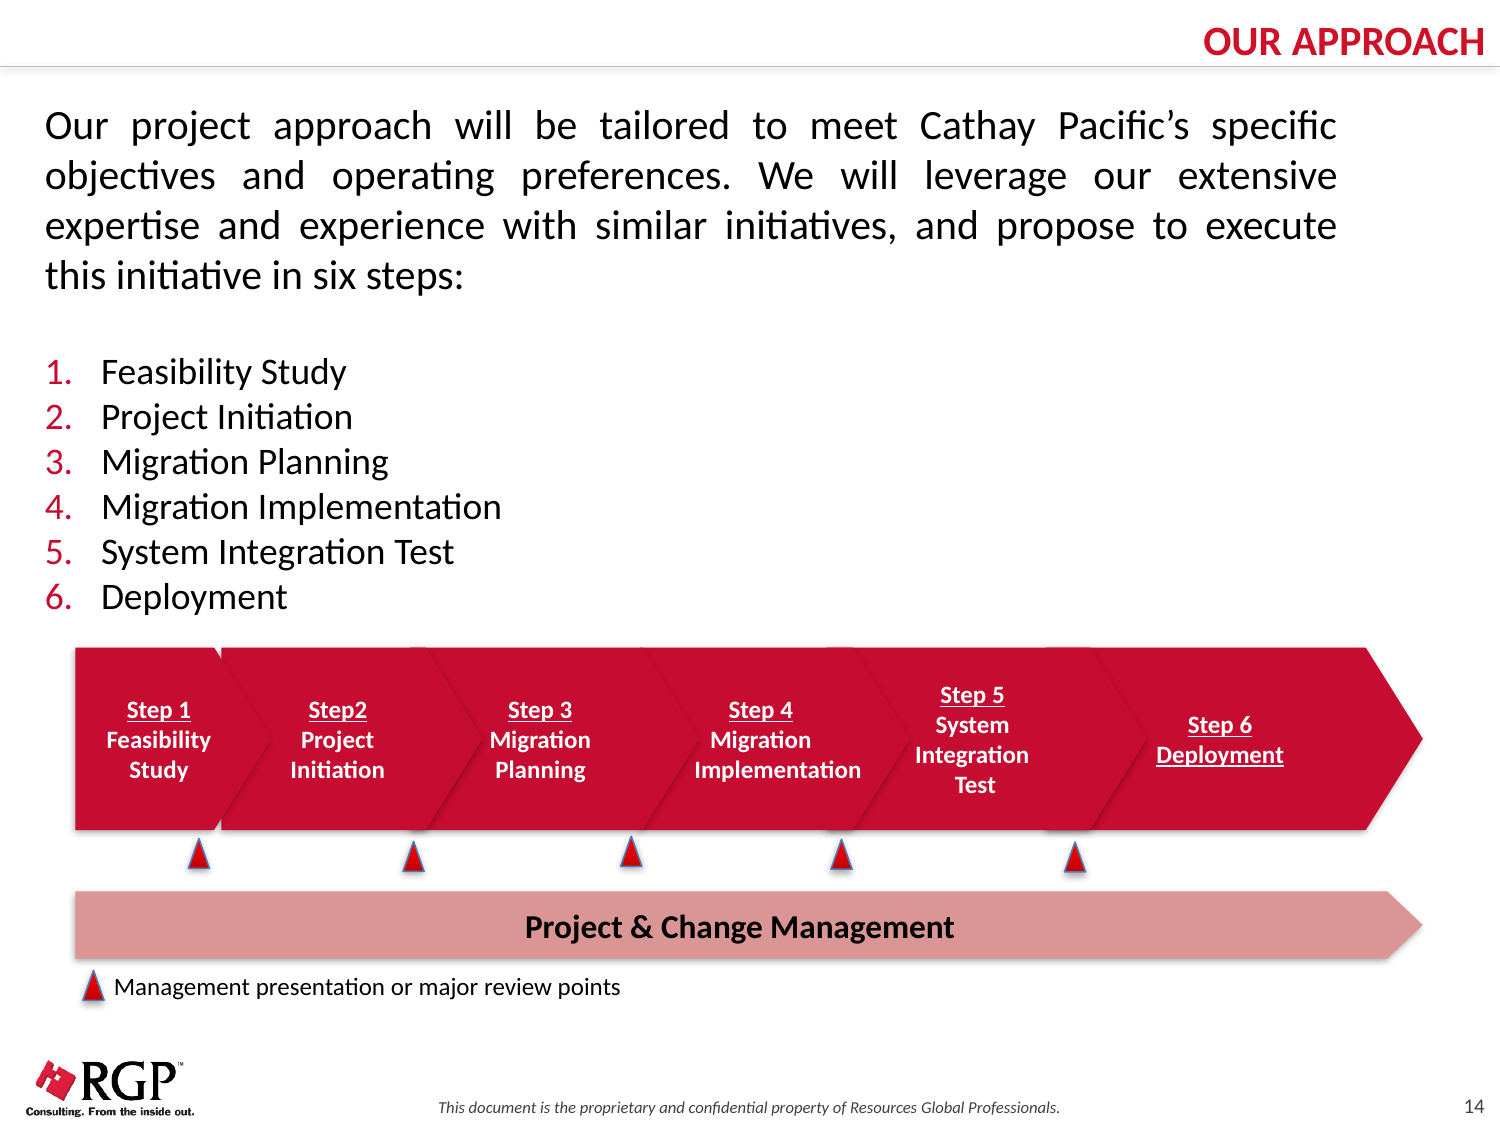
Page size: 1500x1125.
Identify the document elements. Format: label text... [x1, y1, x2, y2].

text_box [619, 839, 643, 868]
text_box Project & Change Management [74, 890, 1424, 960]
text_box Step 3 Migration Planning [427, 646, 701, 831]
text_box Step 5 System Integration Test [854, 646, 1148, 831]
text_box [830, 838, 853, 870]
text_box [1063, 841, 1087, 873]
text_box Step 1 Feasibility Study [74, 646, 272, 831]
text_box Our project approach will be tailored to meet Cathay Pacific’s specific objectives and operating preferences. We will leverage our extensive expertise and experience with similar initiatives, and propose to execute this initiative in six steps: Feasibility Study Project Initiation Migration Planning Migration Implementation System Integration Test Deployment [30, 90, 1353, 625]
list OUR APPROACH [601, 3, 1500, 67]
text_box [82, 969, 105, 1002]
text_box [187, 839, 211, 870]
picture [26, 1060, 194, 1117]
text_box Step2 Project Initiation [220, 646, 484, 831]
text_box Management presentation or major review points [99, 966, 712, 1009]
text_box Step 4 Migration Implementation [644, 646, 911, 831]
text_box Step 6 Deployment [1091, 646, 1424, 831]
text_box [402, 840, 425, 873]
